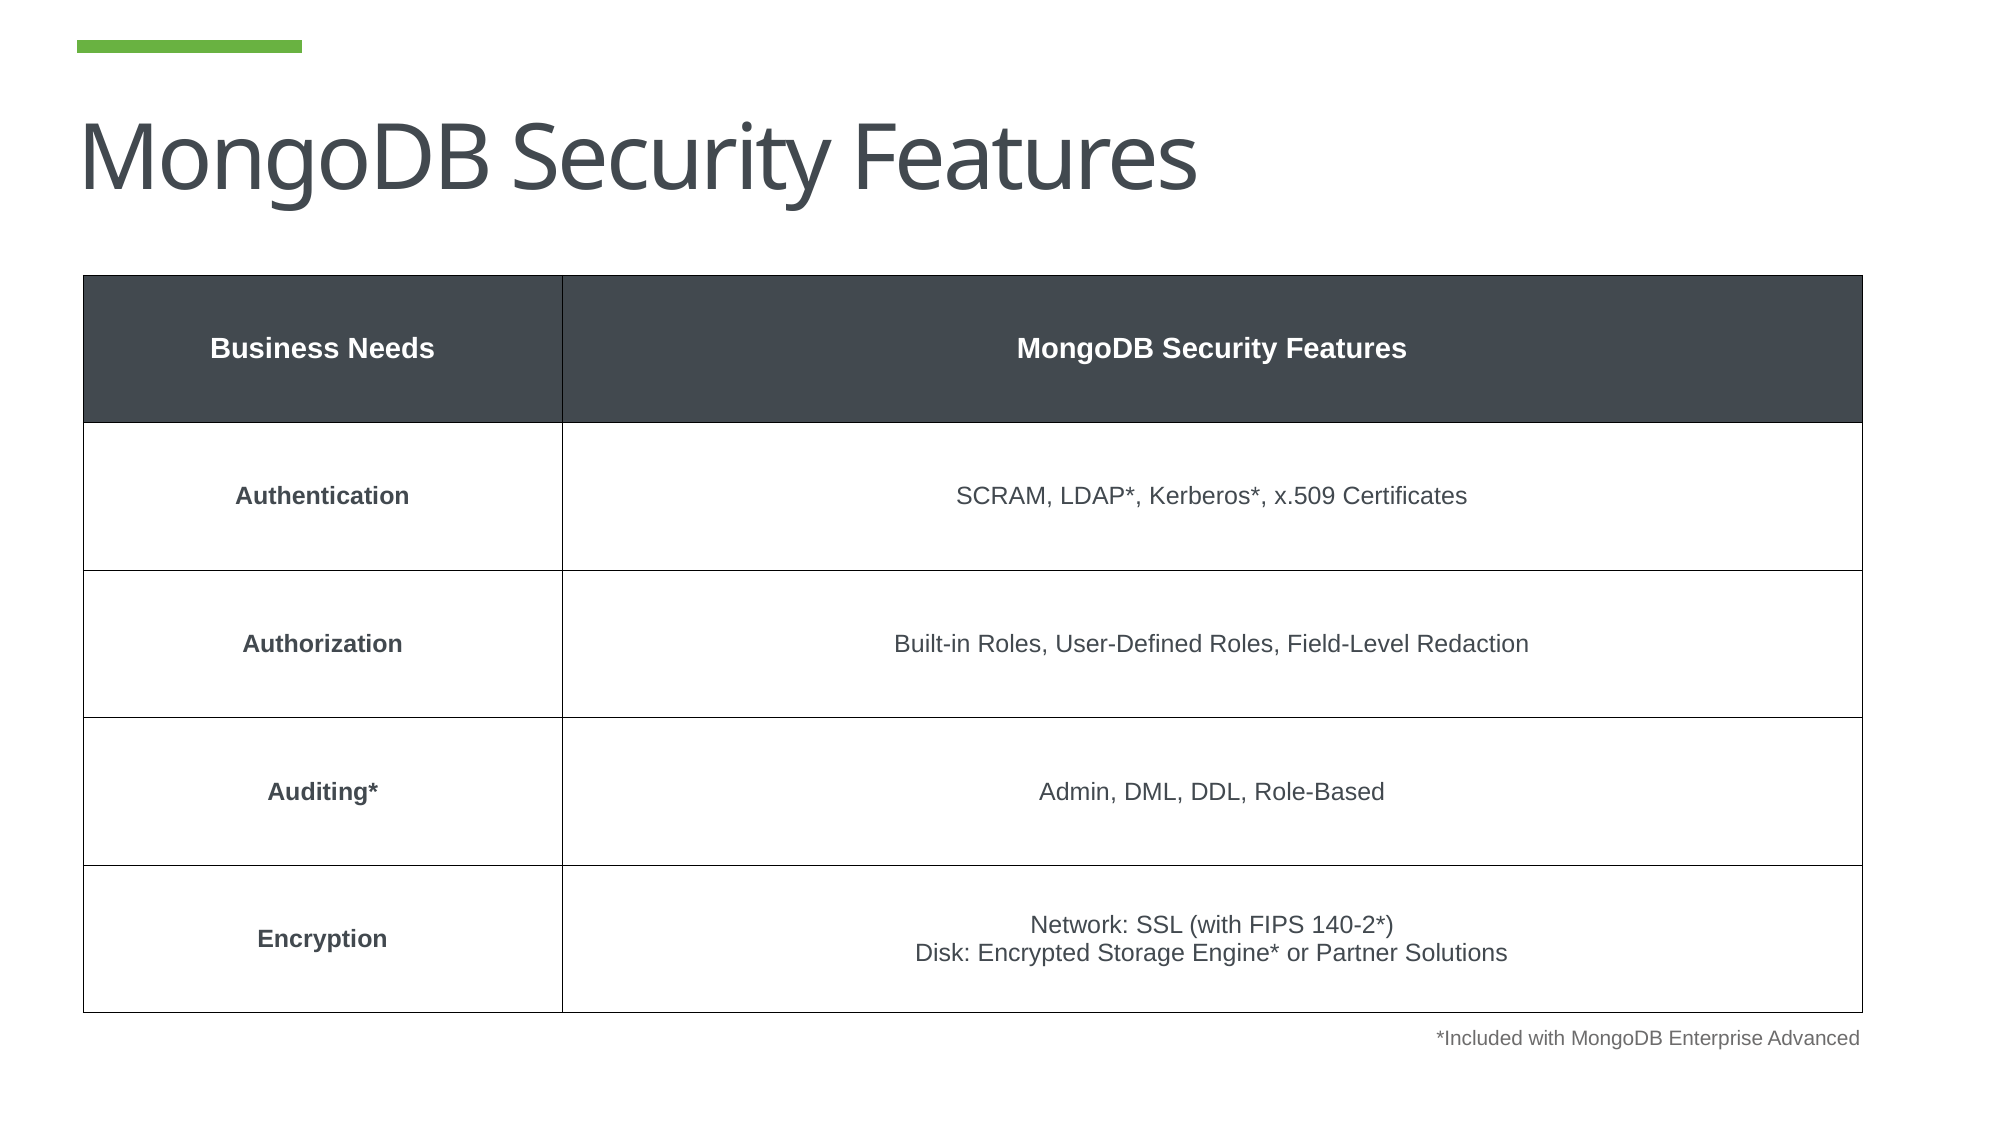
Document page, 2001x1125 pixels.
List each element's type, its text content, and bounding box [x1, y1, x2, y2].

table_cell Built-in Roles, User-Defined Roles, Field-Level Redaction [563, 571, 1862, 717]
table_header MongoDB Security Features [563, 276, 1862, 422]
table_cell Admin, DML, DDL, Role-Based [563, 718, 1862, 865]
table_cell Encryption [84, 866, 562, 1012]
table_cell Auditing* [84, 718, 562, 865]
table_header Business Needs [84, 276, 562, 422]
table_cell SCRAM, LDAP*, Kerberos*, x.509 Certificates [563, 423, 1862, 570]
table_cell Authentication [84, 423, 562, 570]
text_box *Included with MongoDB Enterprise Advanced [1067, 1025, 1860, 1051]
table_cell Network: SSL (with FIPS 140-2*) Disk: Encrypted Storage Engine* or Partner Solutions [563, 866, 1862, 1012]
table_cell Authorization [84, 571, 562, 717]
title MongoDB Security Features [62, 0, 1988, 218]
